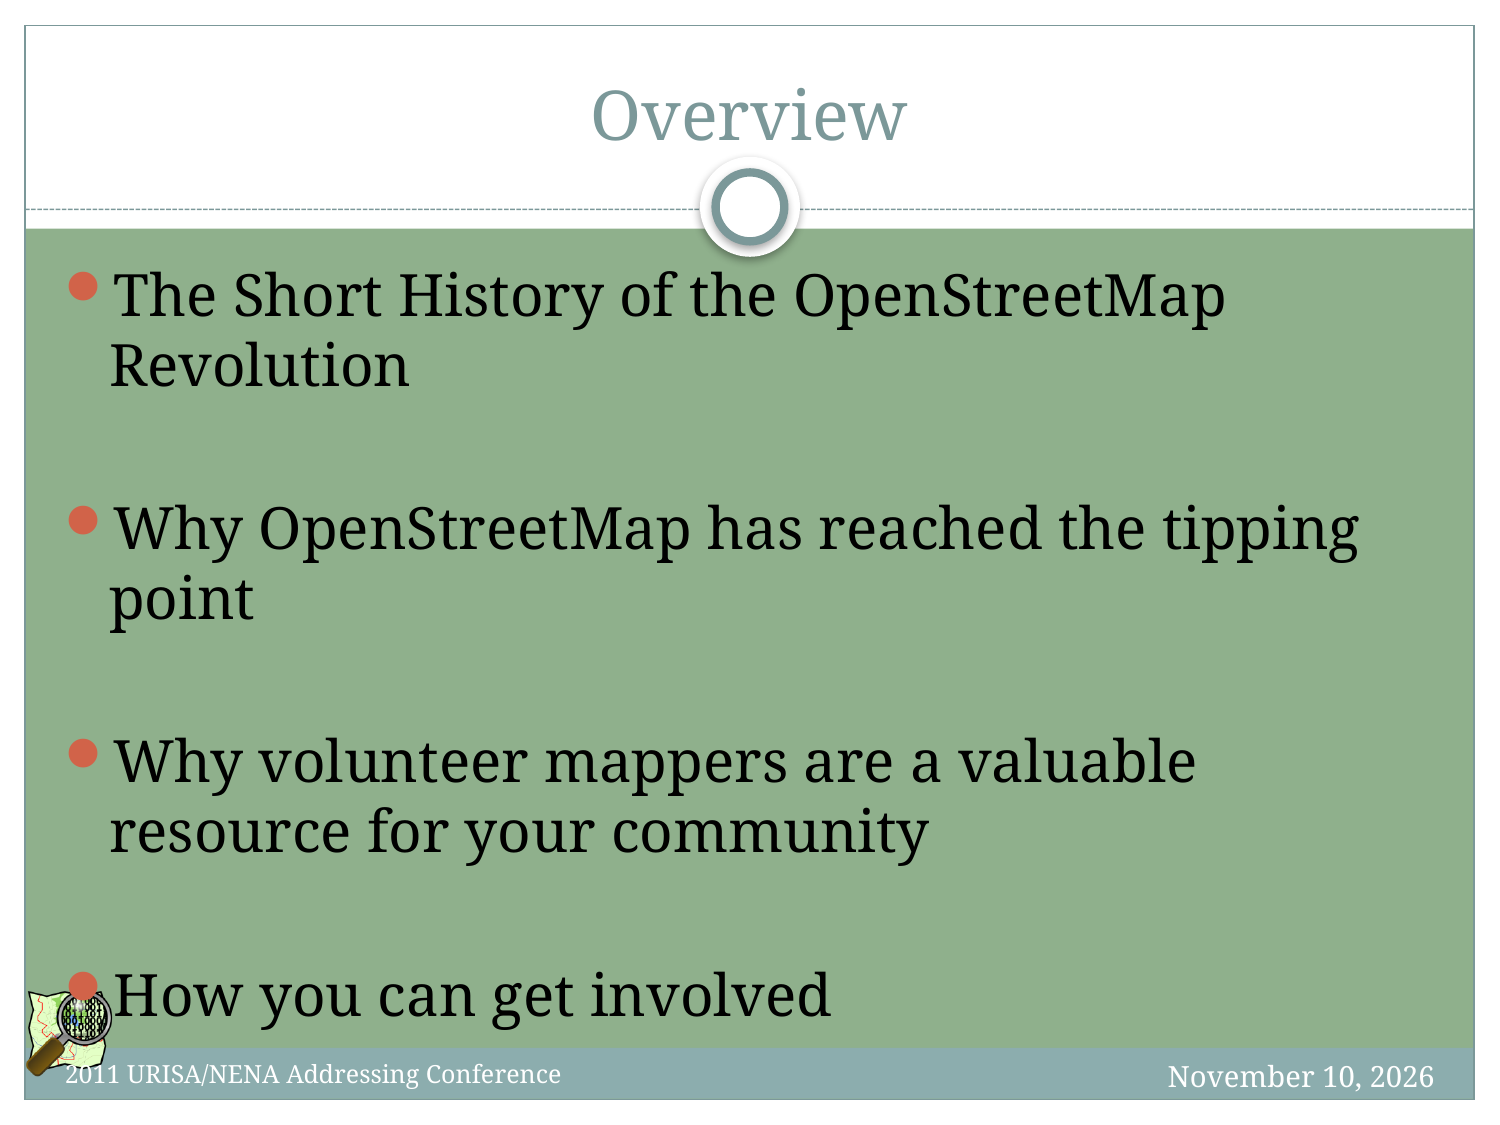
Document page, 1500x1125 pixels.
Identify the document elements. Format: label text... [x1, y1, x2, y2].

title Overview [49, 37, 1450, 163]
list The Short History of the OpenStreetMap Revolution Why OpenStreetMap has reached the tipping point Why volunteer mappers are a valuable resource for your community How you can get involved [49, 250, 1445, 1001]
picture [24, 987, 114, 1077]
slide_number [950, 1050, 1450, 1111]
footer 2011 URISA/NENA Addressing Conference [50, 1051, 638, 1112]
